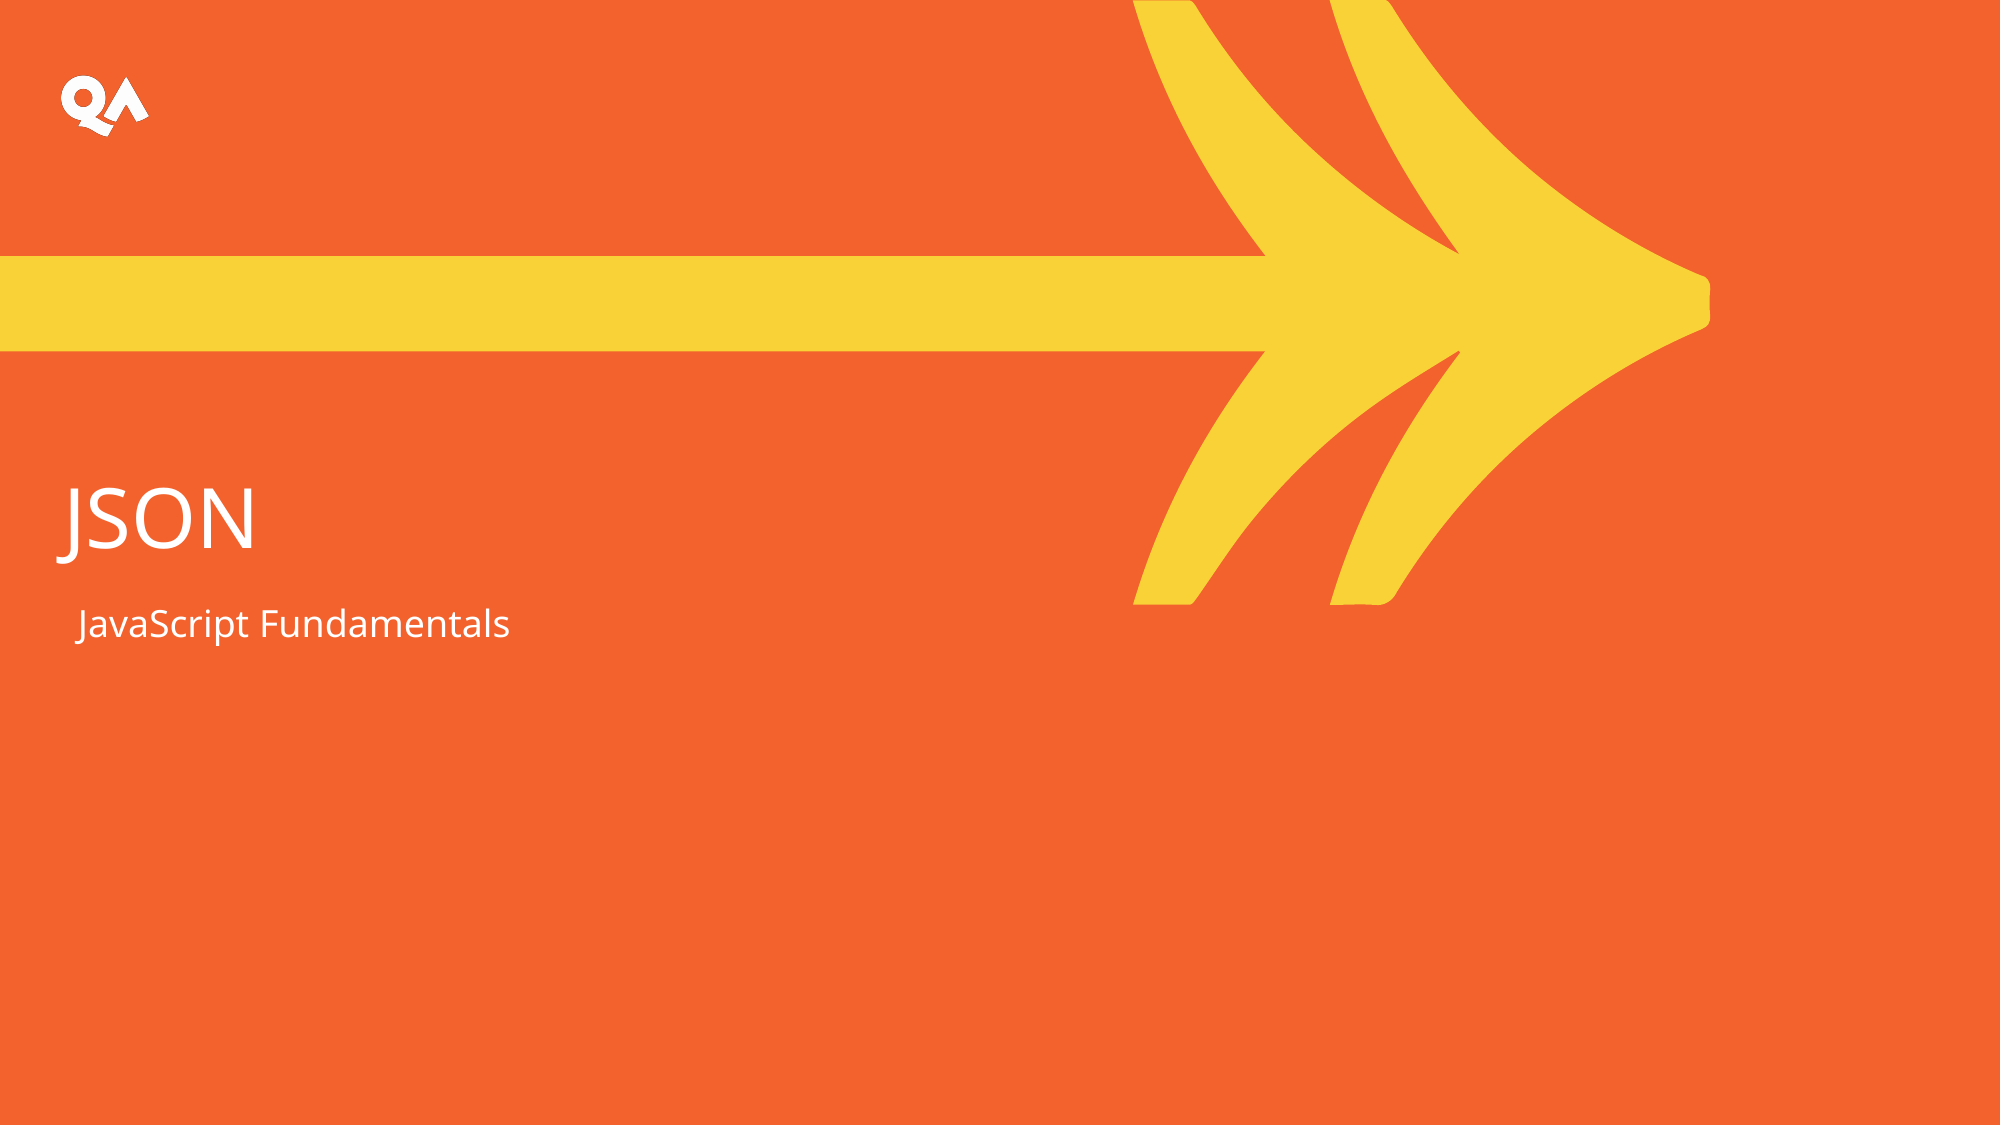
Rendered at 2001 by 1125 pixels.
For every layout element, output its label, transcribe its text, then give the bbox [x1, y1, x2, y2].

title JSON [63, 440, 985, 589]
text_box JavaScript Fundamentals [63, 592, 585, 667]
picture [44, 61, 166, 148]
